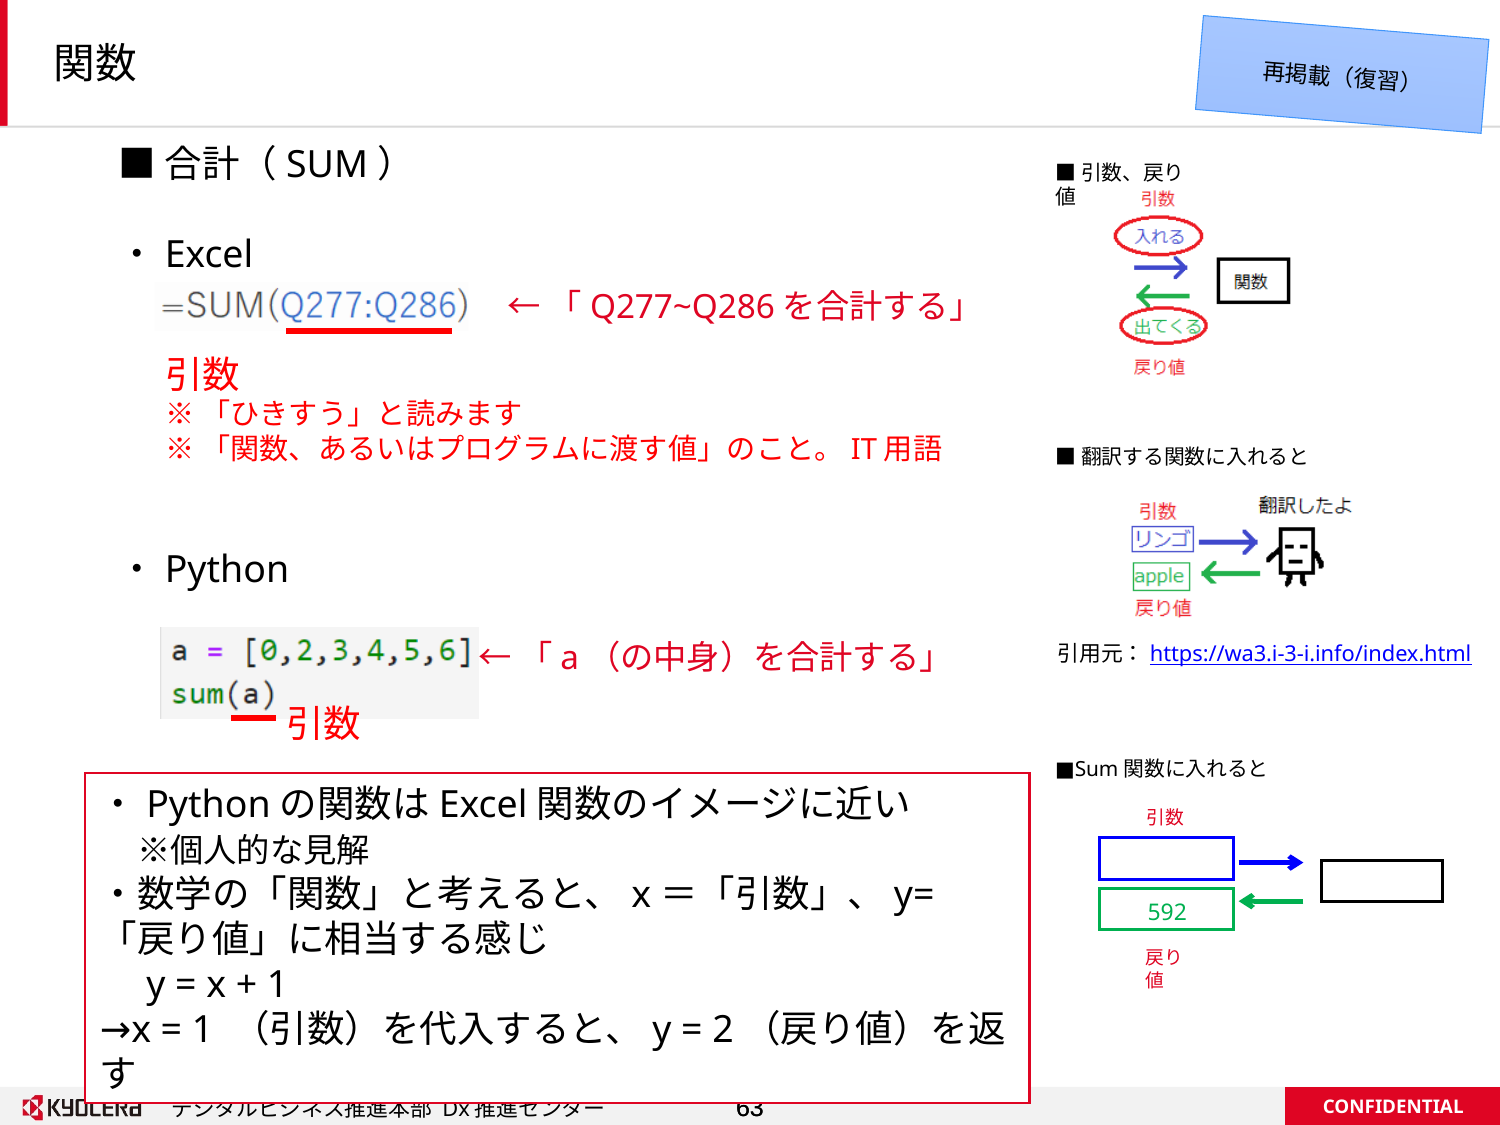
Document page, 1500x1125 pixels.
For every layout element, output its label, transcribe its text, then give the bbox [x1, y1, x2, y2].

picture [1123, 476, 1360, 635]
text_box 引数 ※「ひきすう」と読みます ※「関数、あるいはプログラムに渡す値」のこと。IT用語 [150, 343, 958, 473]
text_box ・Pythonの関数はExcel関数のイメージに近い ※個人的な見解 ・数学の「関数」と考えると、x＝「引数」、y=「戻り値」に相当する感じ y = x + 1 →x = 1 （引数）を代入すると、y = 2（戻り値）を返す [84, 772, 1031, 1104]
text_box ←「a（の中身）を合計する」 [479, 628, 1110, 684]
text_box 引数 [271, 719, 377, 753]
title 関数 [38, 3, 1141, 121]
text_box ←「Q277~Q286を合計する」 [492, 278, 1098, 333]
text_box ■引数、戻り値 [1040, 151, 1220, 217]
text_box 引数 [1131, 798, 1214, 836]
text_box 再掲載（復習） [1194, 15, 1490, 134]
picture [1098, 178, 1296, 387]
text_box 592 [1098, 887, 1235, 931]
text_box ■合計（SUM） ・Excel ・Python [103, 132, 750, 772]
text_box Q277:Q286 [1098, 837, 1235, 880]
text_box ■Sum関数に入れると [1040, 748, 1380, 789]
text_box ■翻訳する関数に入れると [1040, 436, 1380, 477]
text_box 戻り値 [1130, 938, 1213, 999]
picture [154, 282, 469, 331]
text_box 引用元：https://wa3.i-3-i.info/index.html [1042, 632, 1487, 677]
picture [10, 1092, 153, 1125]
picture [160, 627, 479, 719]
text_box Sum関数 [1321, 859, 1444, 903]
